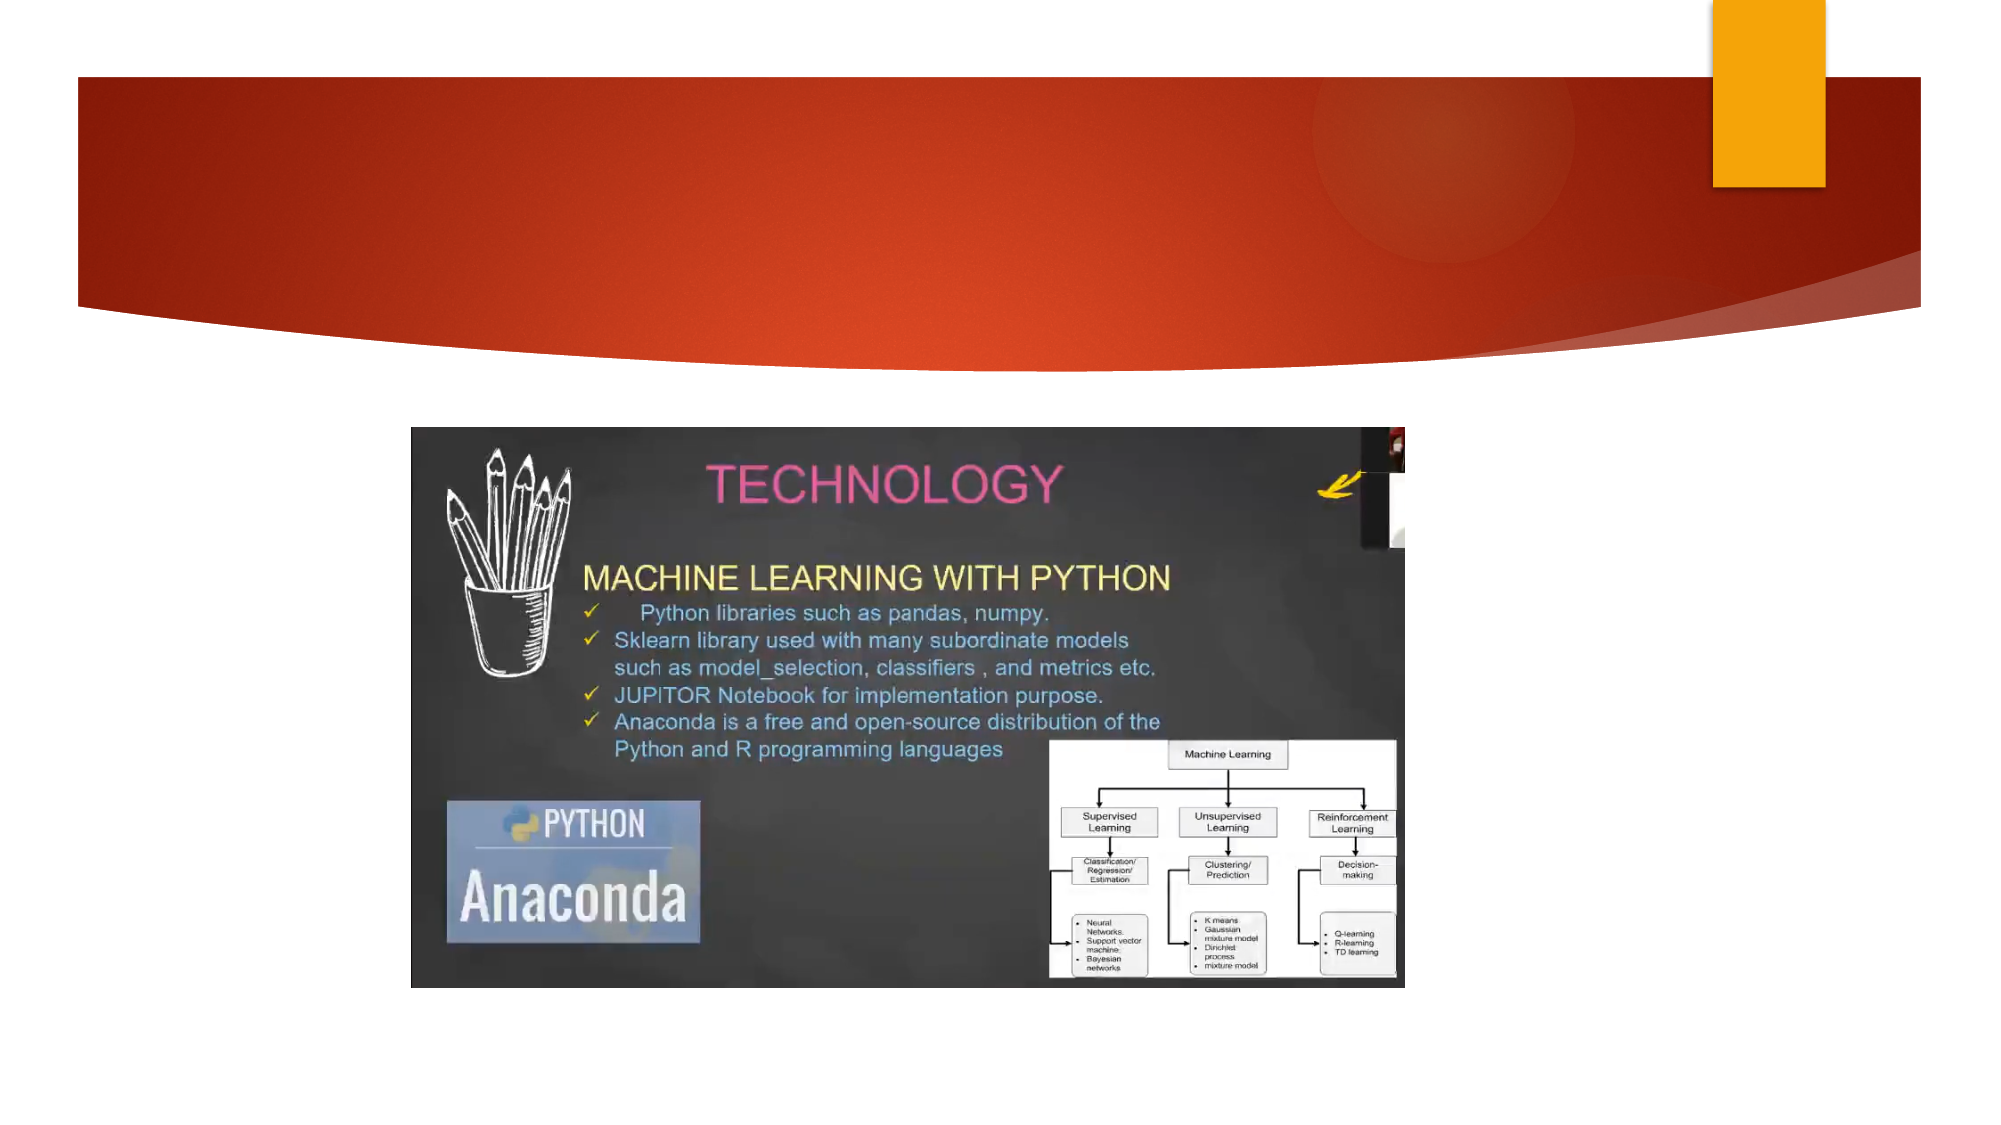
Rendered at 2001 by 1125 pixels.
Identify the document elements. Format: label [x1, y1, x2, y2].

list [411, 426, 1406, 988]
